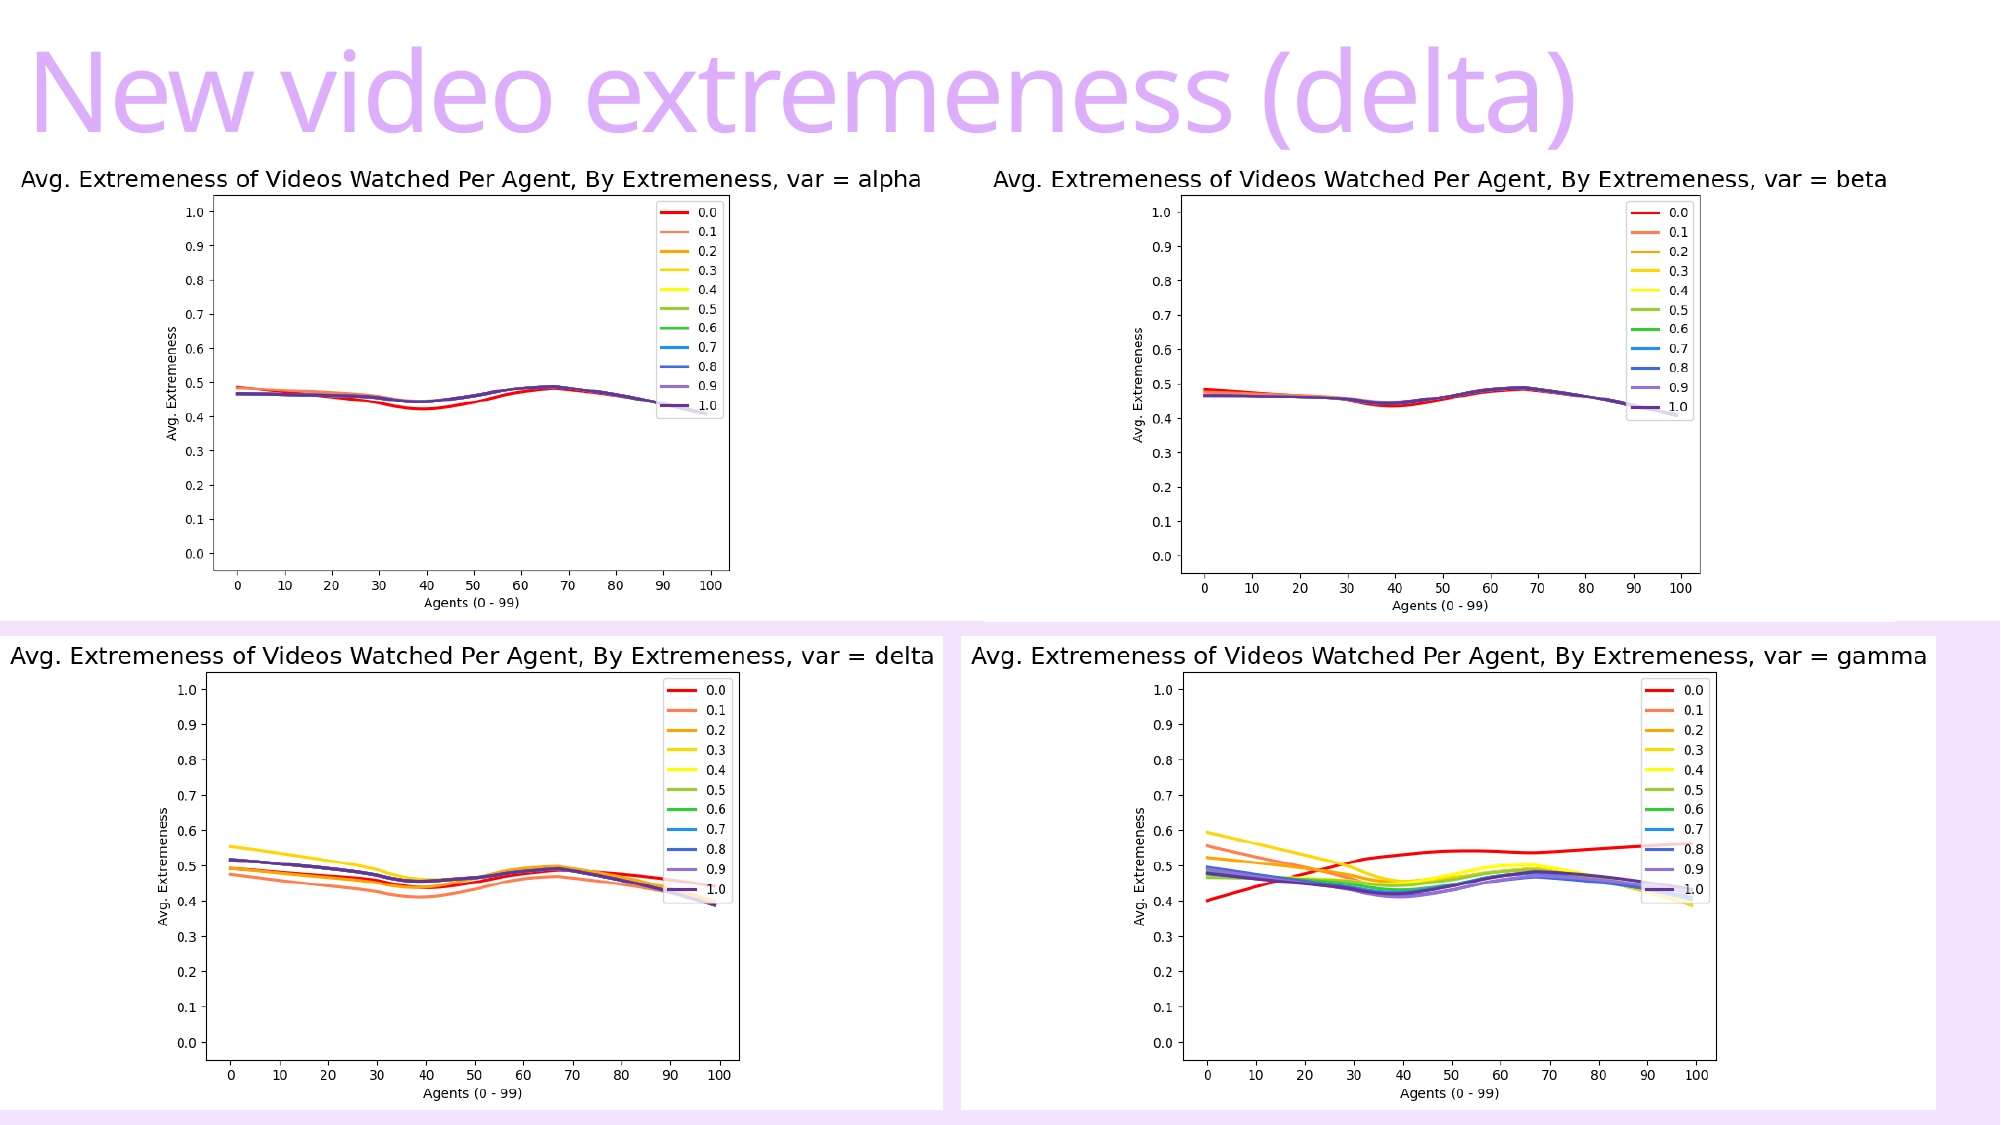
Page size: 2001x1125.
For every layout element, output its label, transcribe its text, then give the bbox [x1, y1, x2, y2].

text_box [0, 620, 2000, 1125]
text_box New video extremeness (delta) graphs [11, 33, 1779, 183]
picture [0, 636, 944, 1110]
picture [961, 636, 1936, 1110]
picture [983, 160, 1896, 622]
picture [11, 160, 930, 619]
